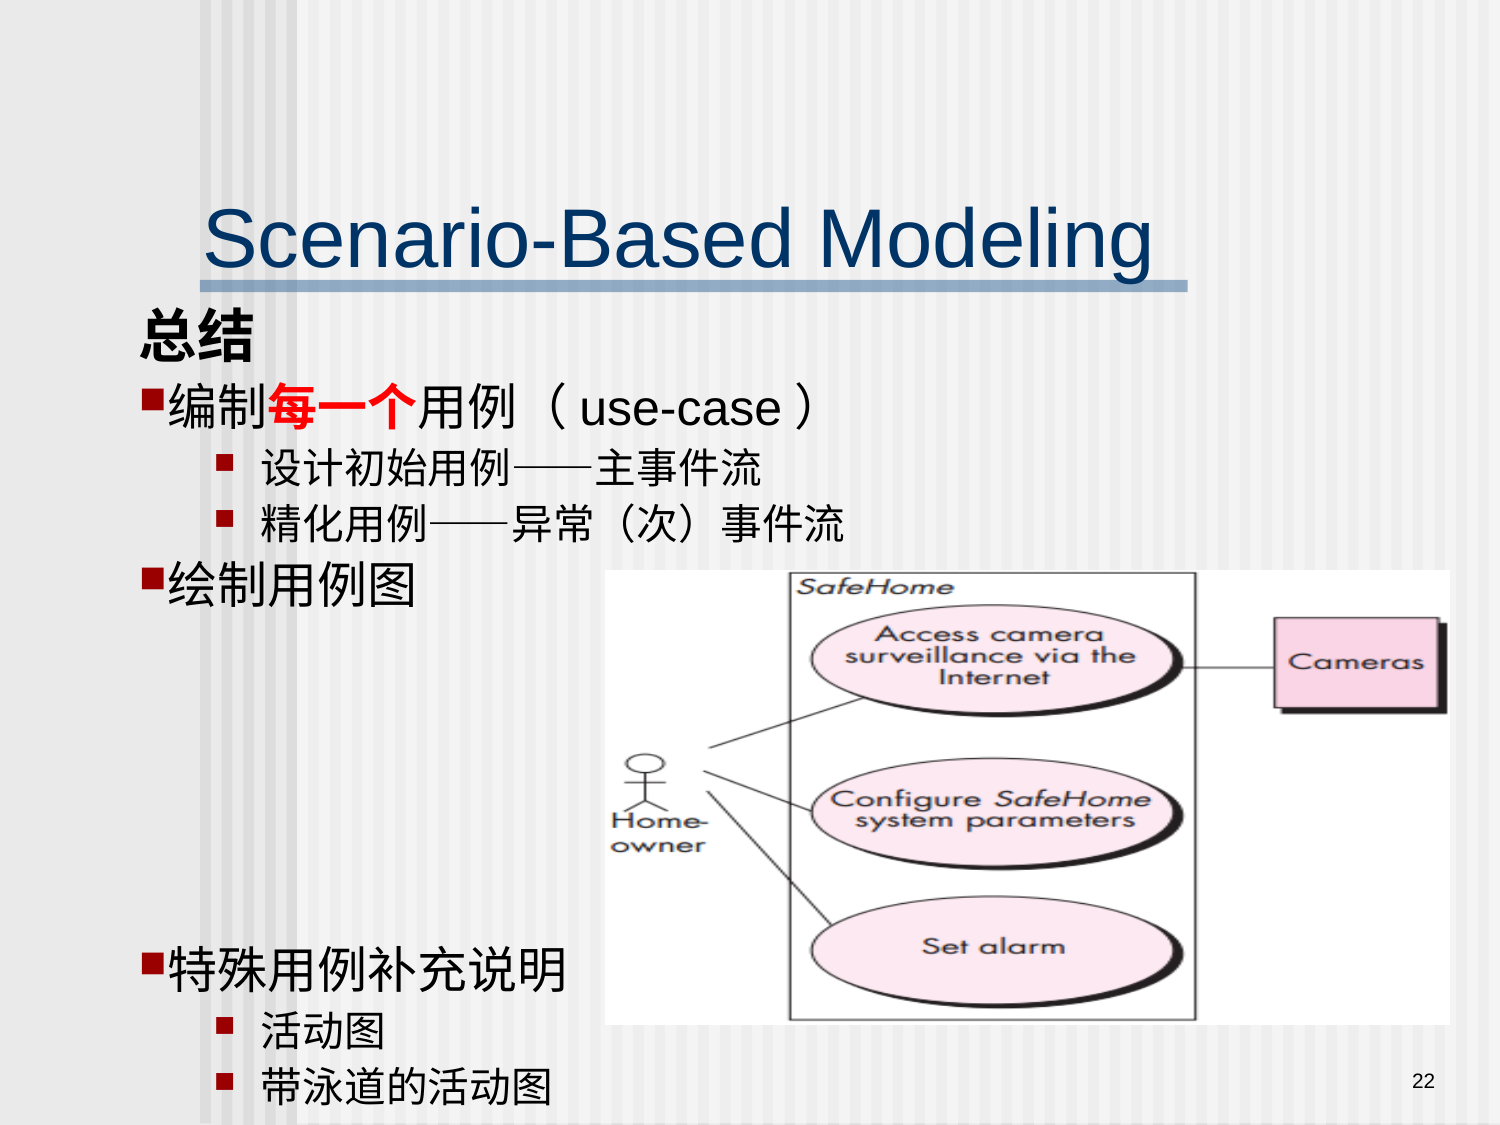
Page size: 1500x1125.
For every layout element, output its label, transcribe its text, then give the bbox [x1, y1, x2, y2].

text_box 22 [1237, 1034, 1450, 1100]
list 总结 编制每一个用例（use-case） 设计初始用例——主事件流 精化用例——异常（次）事件流 绘制用例图 特殊用例补充说明 活动图 带泳道的活动图 [123, 291, 1500, 1125]
title Scenario-Based Modeling [187, 187, 1263, 292]
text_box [604, 570, 1451, 1026]
